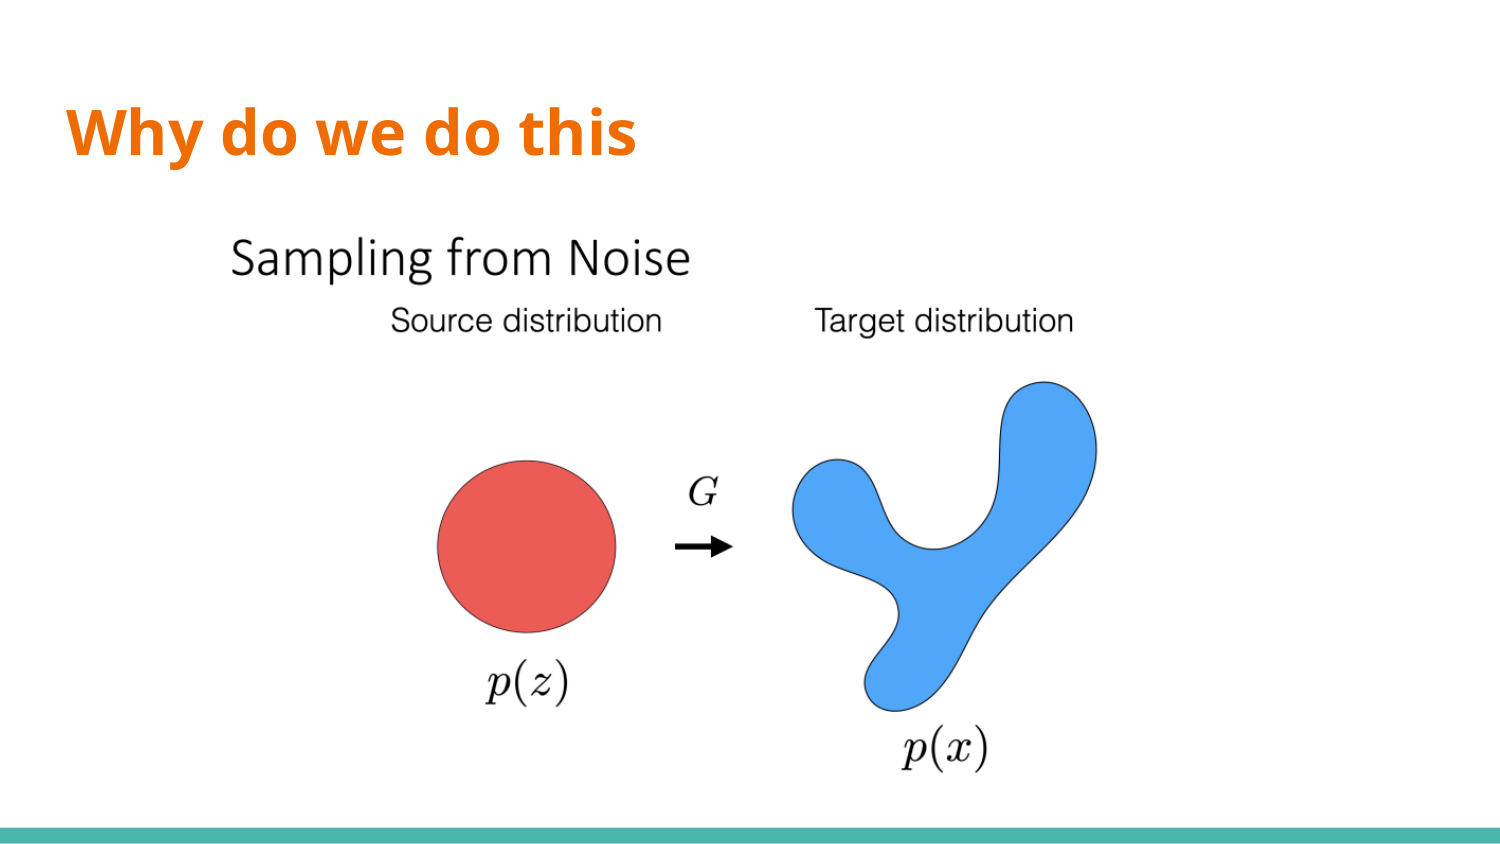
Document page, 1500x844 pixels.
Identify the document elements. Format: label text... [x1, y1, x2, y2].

picture [206, 188, 1252, 801]
title Why do we do this [51, 72, 1449, 189]
